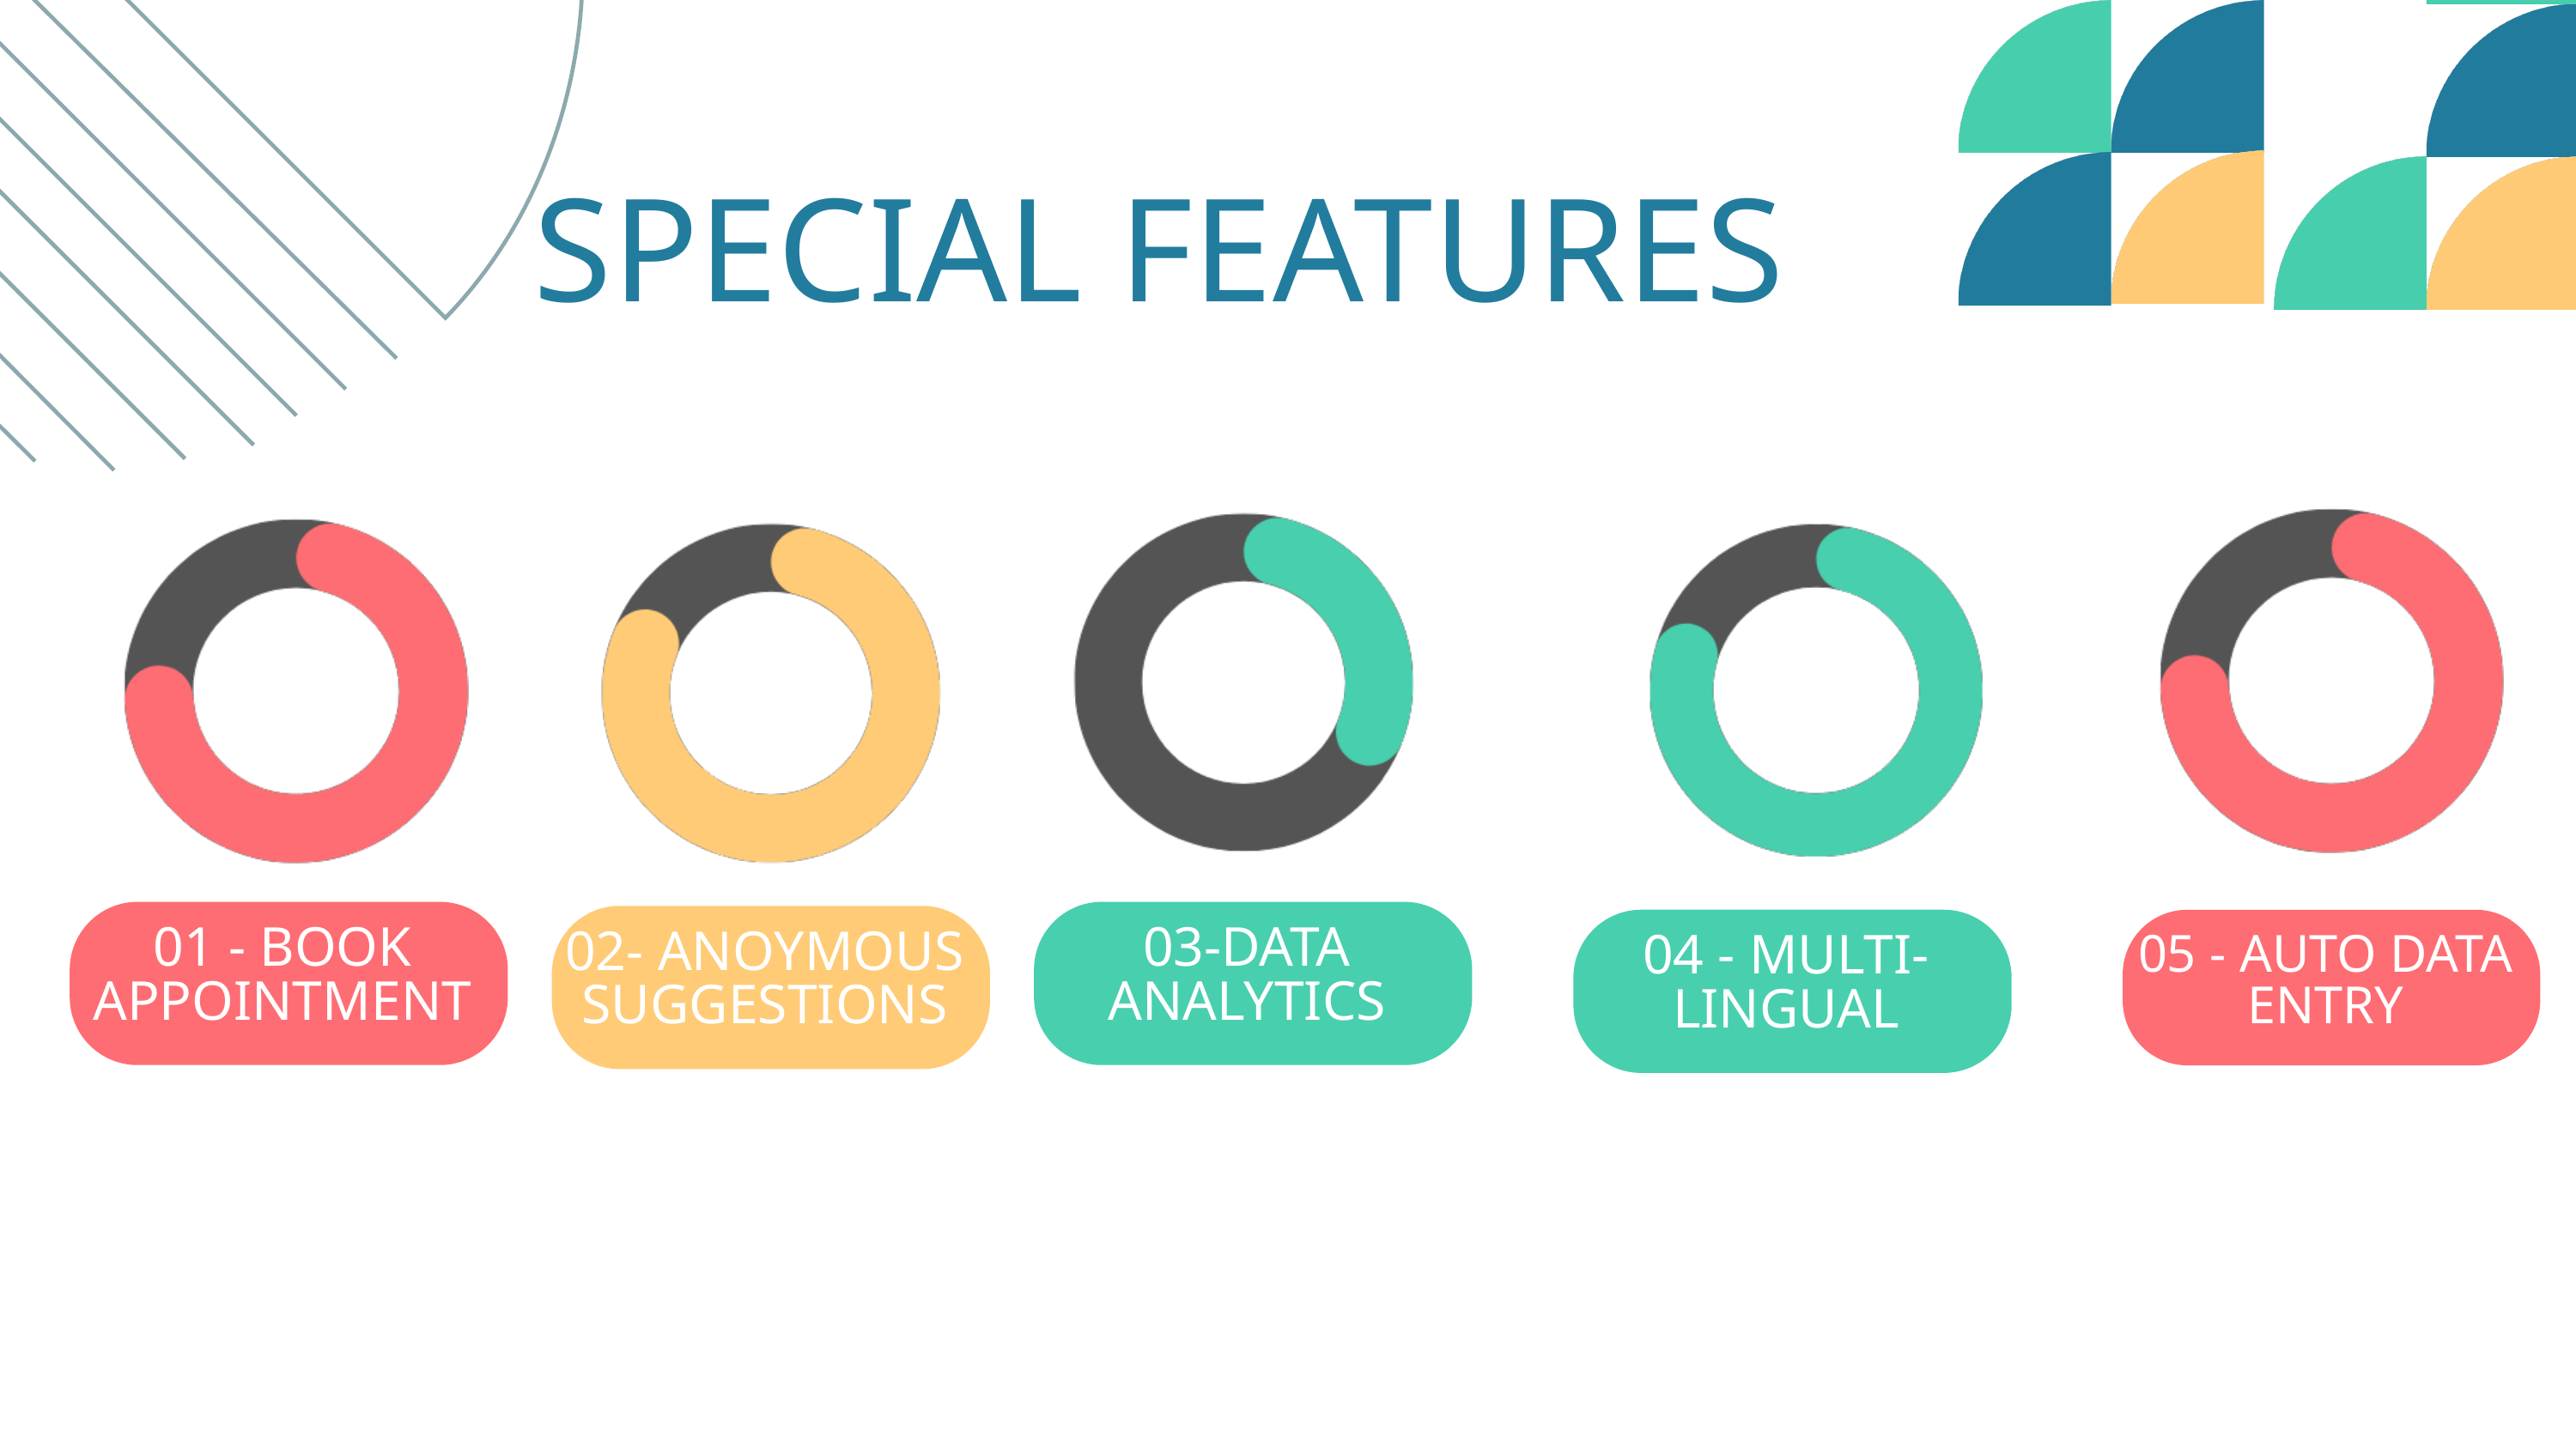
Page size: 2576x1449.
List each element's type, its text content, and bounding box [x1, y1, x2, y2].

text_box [551, 905, 991, 1070]
picture [1041, 479, 1448, 887]
text_box [2426, 0, 2576, 4]
text_box SPECIAL FEATURES [396, 189, 1923, 330]
picture [1617, 490, 2017, 890]
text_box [2122, 909, 2541, 1066]
picture [90, 485, 502, 897]
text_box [1573, 909, 2012, 1074]
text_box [69, 901, 508, 1065]
text_box [2111, 0, 2264, 150]
text_box [1958, 152, 2111, 306]
text_box [2274, 156, 2426, 310]
text_box [2426, 4, 2576, 156]
text_box [1958, 0, 2111, 152]
picture [568, 489, 975, 897]
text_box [0, 0, 776, 23]
text_box [2111, 150, 2264, 304]
text_box [2426, 156, 2576, 310]
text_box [1033, 901, 1473, 1065]
picture [2125, 475, 2537, 887]
